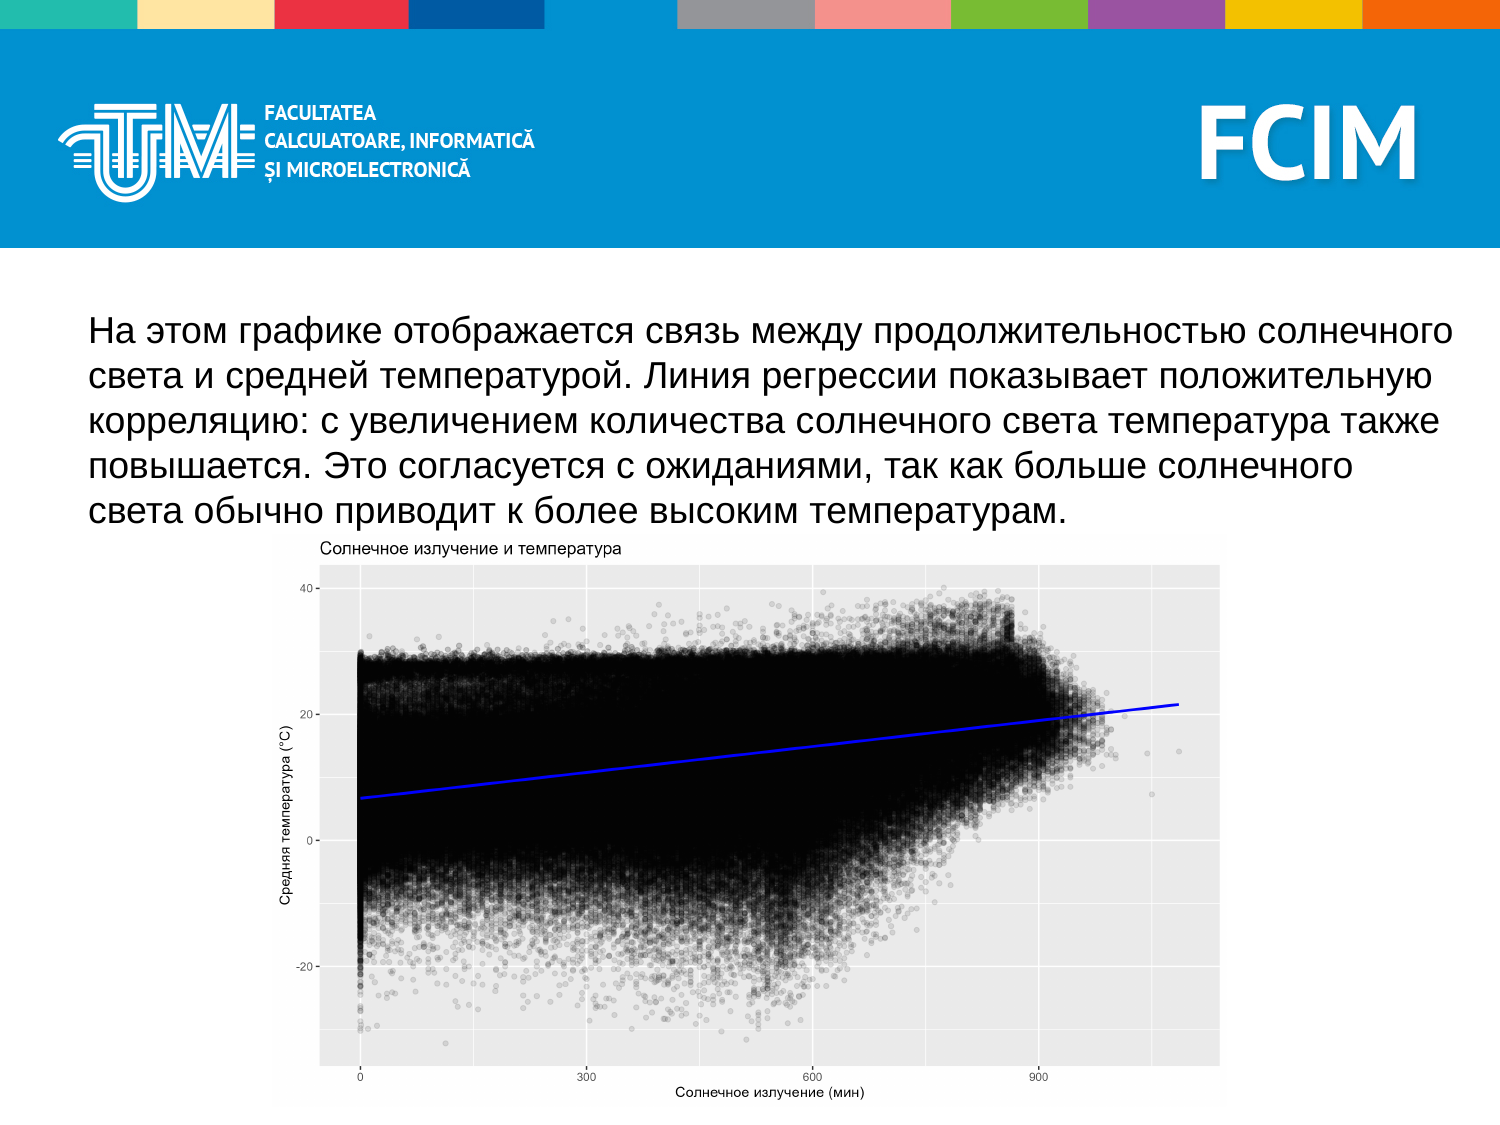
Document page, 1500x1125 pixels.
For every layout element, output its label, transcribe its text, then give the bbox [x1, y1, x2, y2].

picture [175, 104, 227, 170]
picture [342, 106, 362, 119]
picture [288, 163, 297, 176]
picture [429, 163, 439, 176]
picture [441, 134, 452, 147]
picture [1344, 106, 1414, 178]
picture [127, 113, 156, 177]
picture [380, 163, 412, 176]
text_box На этом графике отображается связь между продолжительностью солнечного света и средней температурой. Линия регрессии показывает положительную корреляцию: с увеличением количества солнечного света температура также повышается. Это согласуется с ожиданиями, так как больше солнечного света обычно приводит к более высоким температурам. [73, 298, 1474, 764]
picture [197, 134, 206, 139]
picture [417, 134, 427, 147]
picture [160, 104, 171, 177]
picture [241, 125, 254, 130]
picture [298, 134, 307, 147]
picture [193, 125, 209, 130]
picture [341, 134, 351, 147]
picture [95, 113, 123, 177]
picture [455, 134, 464, 147]
picture [365, 106, 375, 119]
picture [678, 0, 1500, 28]
picture [392, 134, 399, 147]
picture [415, 163, 426, 176]
picture [476, 134, 481, 147]
picture [323, 134, 341, 147]
picture [313, 106, 322, 119]
picture [310, 134, 319, 147]
picture [334, 163, 345, 176]
picture [310, 163, 319, 176]
picture [241, 134, 254, 139]
picture [323, 163, 331, 176]
picture [448, 163, 469, 176]
picture [320, 106, 331, 119]
picture [289, 134, 298, 147]
picture [288, 106, 297, 119]
picture [348, 163, 356, 176]
picture [1253, 105, 1304, 180]
picture [276, 106, 286, 119]
picture [484, 134, 494, 147]
picture [0, 0, 544, 28]
picture [366, 134, 376, 147]
picture [232, 104, 254, 177]
picture [95, 104, 156, 109]
picture [266, 134, 286, 147]
picture [468, 134, 476, 147]
picture [175, 118, 199, 177]
picture [379, 134, 388, 147]
picture [59, 125, 162, 193]
picture [1315, 106, 1329, 178]
picture [431, 134, 438, 147]
picture [353, 134, 364, 147]
picture [331, 106, 341, 119]
picture [297, 163, 301, 176]
picture [204, 116, 228, 177]
picture [300, 106, 310, 119]
picture [1202, 106, 1245, 178]
picture [67, 134, 162, 202]
picture [359, 163, 378, 176]
picture [266, 163, 274, 176]
picture [266, 106, 274, 119]
picture [0, 249, 1500, 1125]
picture [494, 134, 509, 147]
picture [513, 134, 533, 147]
